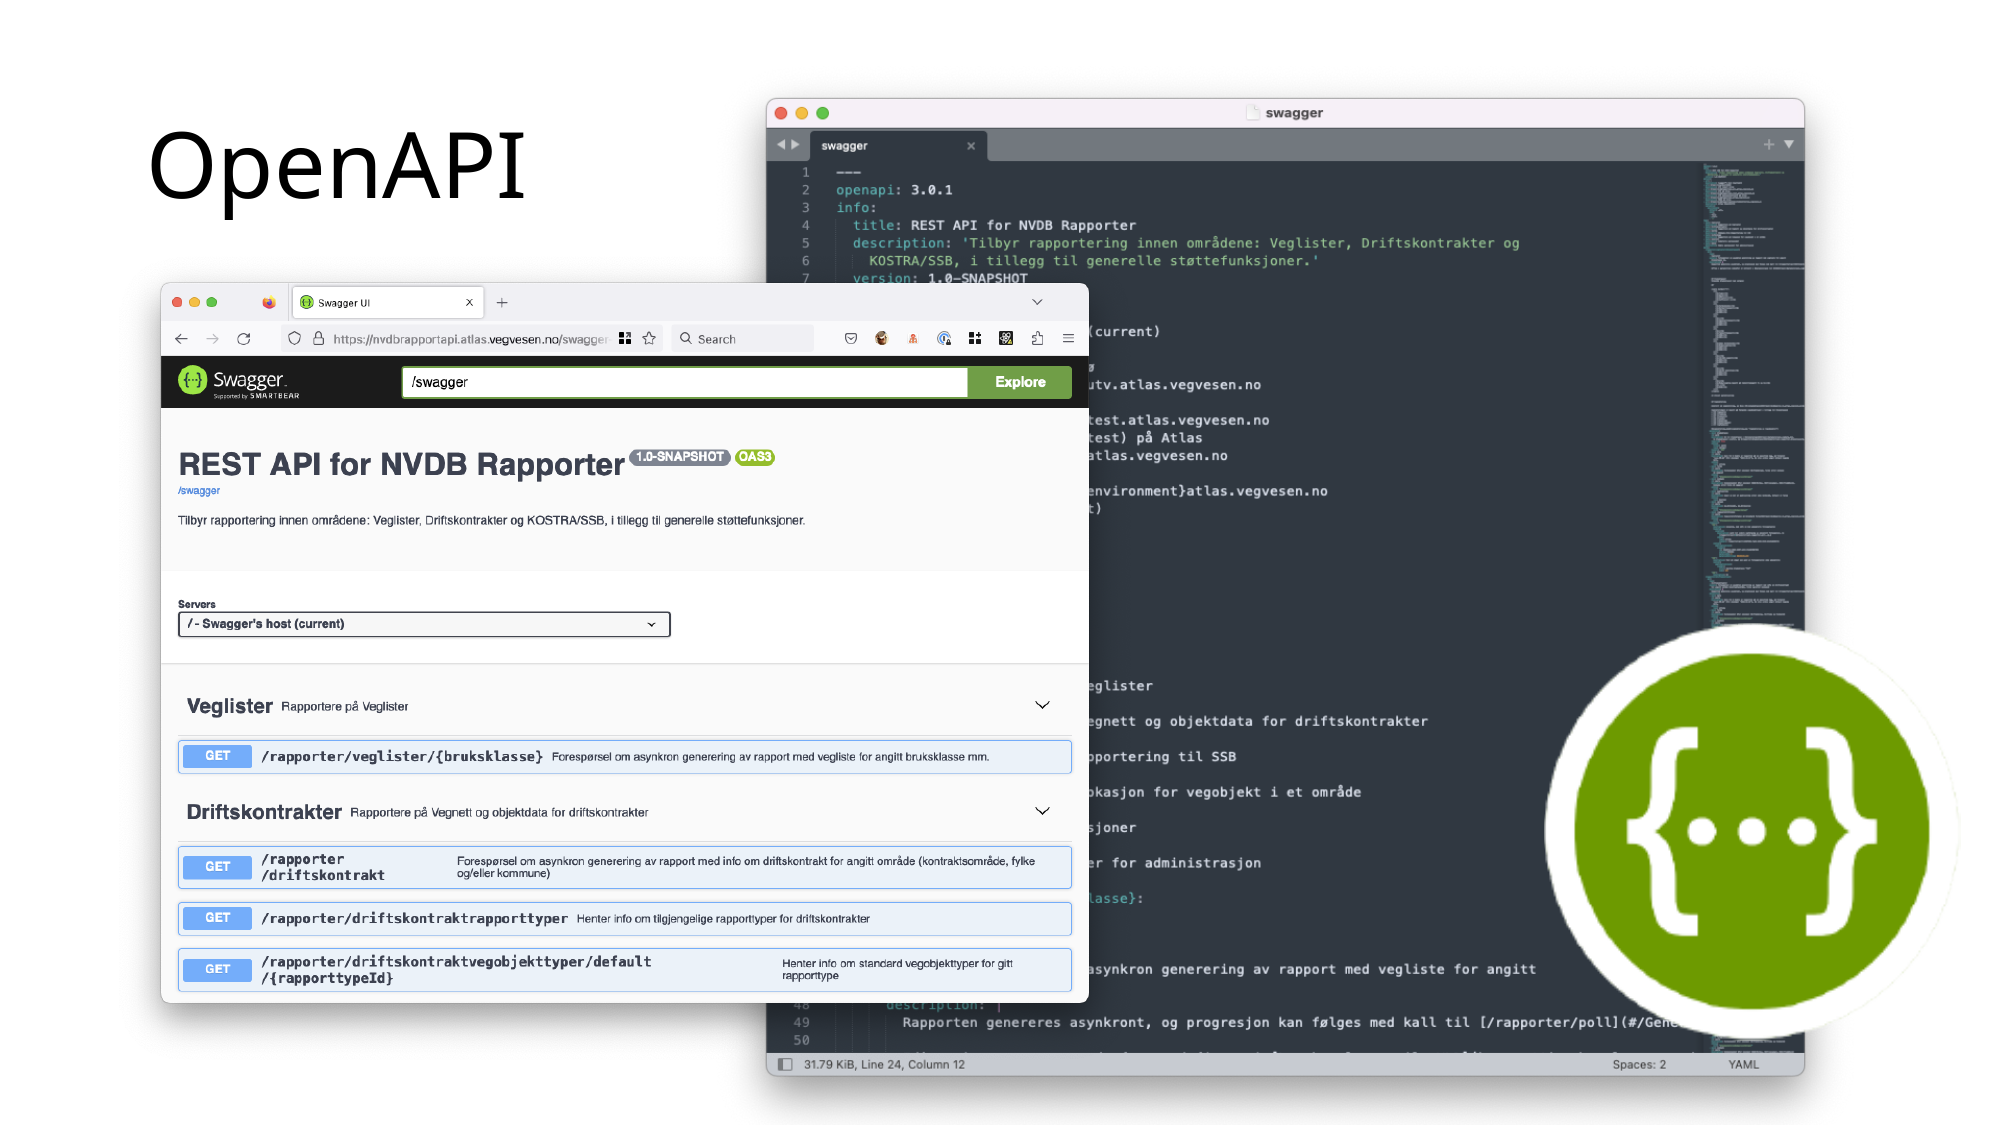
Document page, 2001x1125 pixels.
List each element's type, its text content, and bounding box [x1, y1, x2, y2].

title OpenAPI [137, 59, 708, 250]
picture [112, 59, 1961, 1125]
